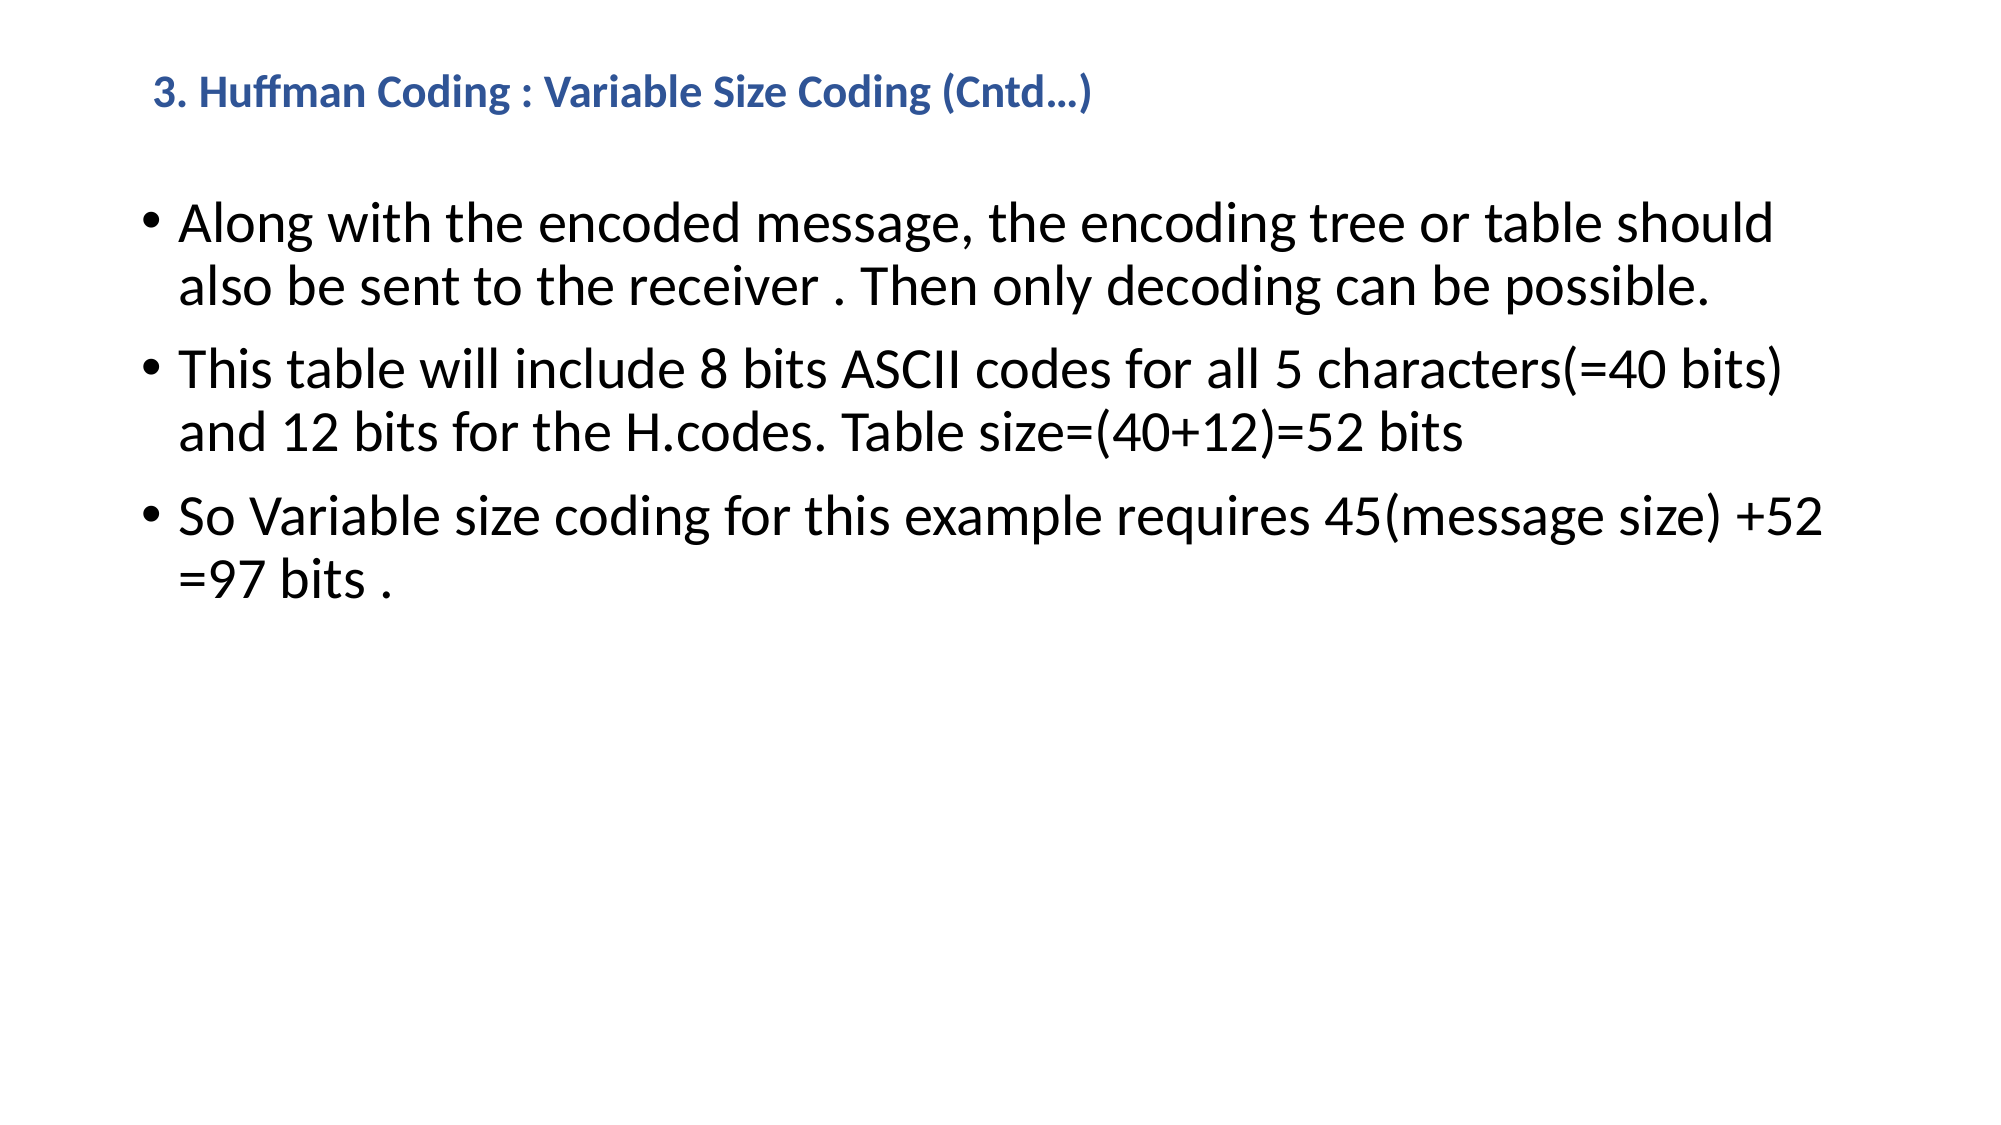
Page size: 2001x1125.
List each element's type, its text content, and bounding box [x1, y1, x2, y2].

title 3. Huffman Coding : Variable Size Coding (Cntd…) [137, 59, 1863, 126]
list Along with the encoded message, the encoding tree or table should also be sent to the receiver . Then only decoding can be possible. This table will include 8 bits ASCII codes for all 5 characters(=40 bits) and 12 bits for the H.codes. Table size=(40+12)=52 bits So Variable size coding for this example requires 45(message size) +52 =97 bits . [126, 184, 1852, 899]
